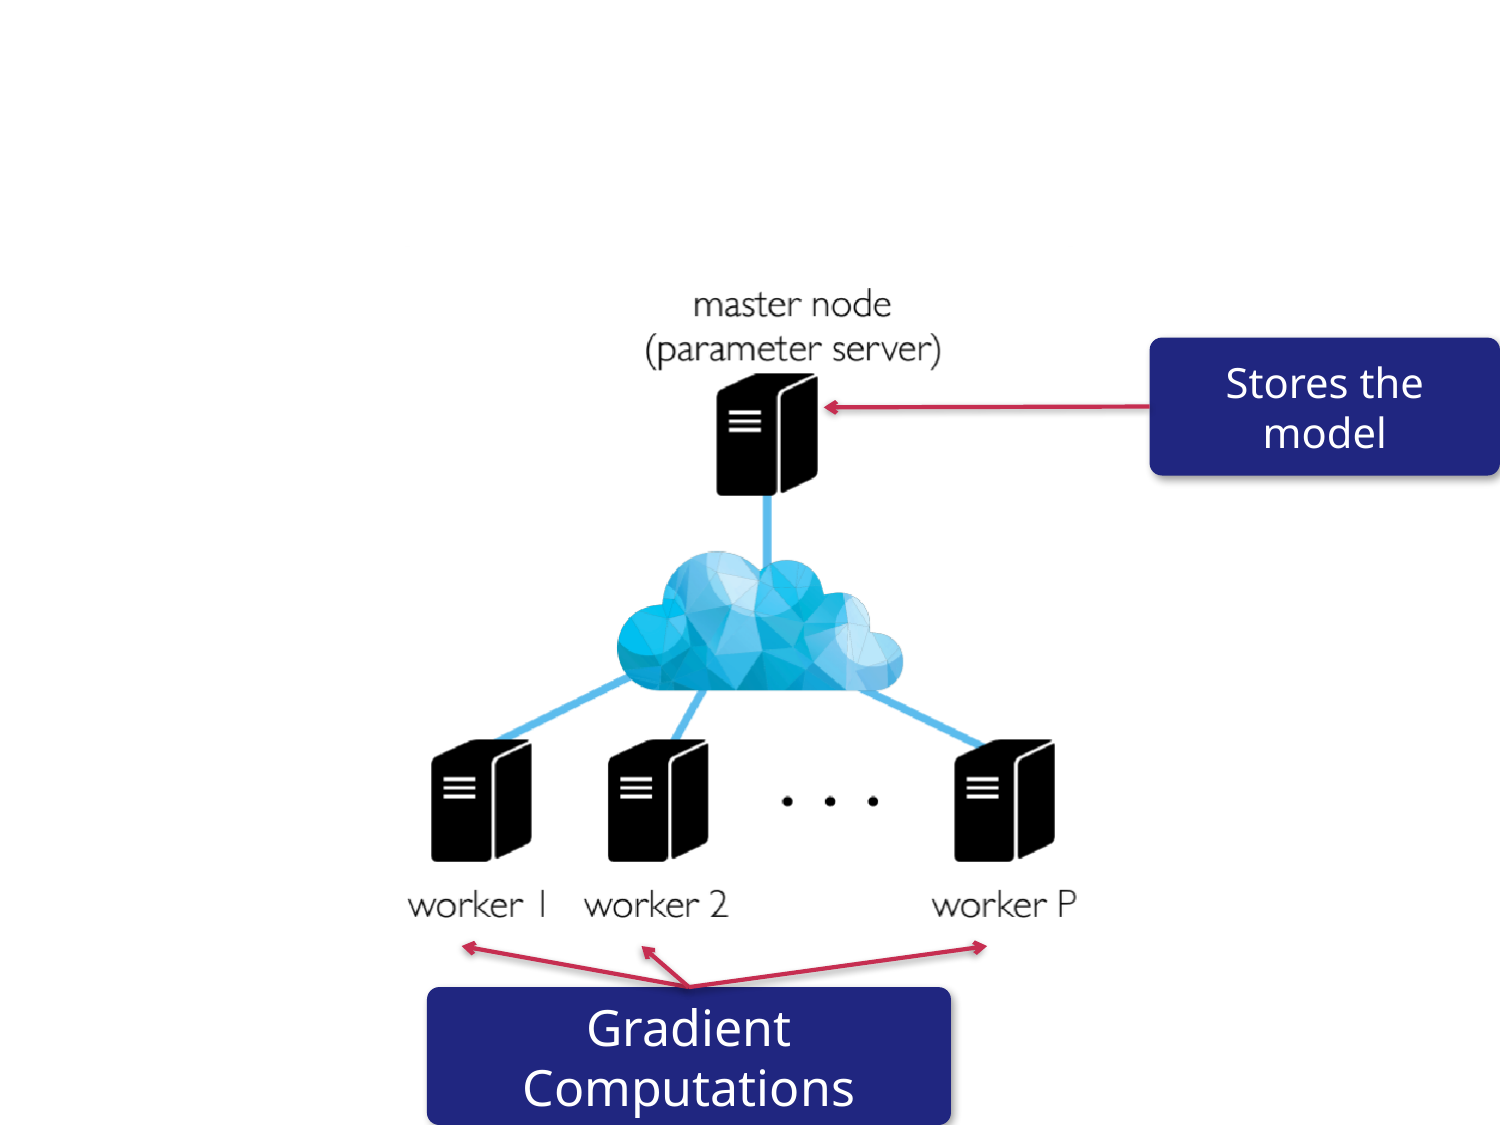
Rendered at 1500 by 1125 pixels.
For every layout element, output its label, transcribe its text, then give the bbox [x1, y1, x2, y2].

picture [380, 244, 1097, 947]
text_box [688, 945, 988, 988]
text_box Stores the model [1147, 335, 1500, 478]
text_box Gradient Computations [424, 984, 954, 1125]
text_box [641, 945, 687, 988]
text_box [461, 945, 640, 988]
